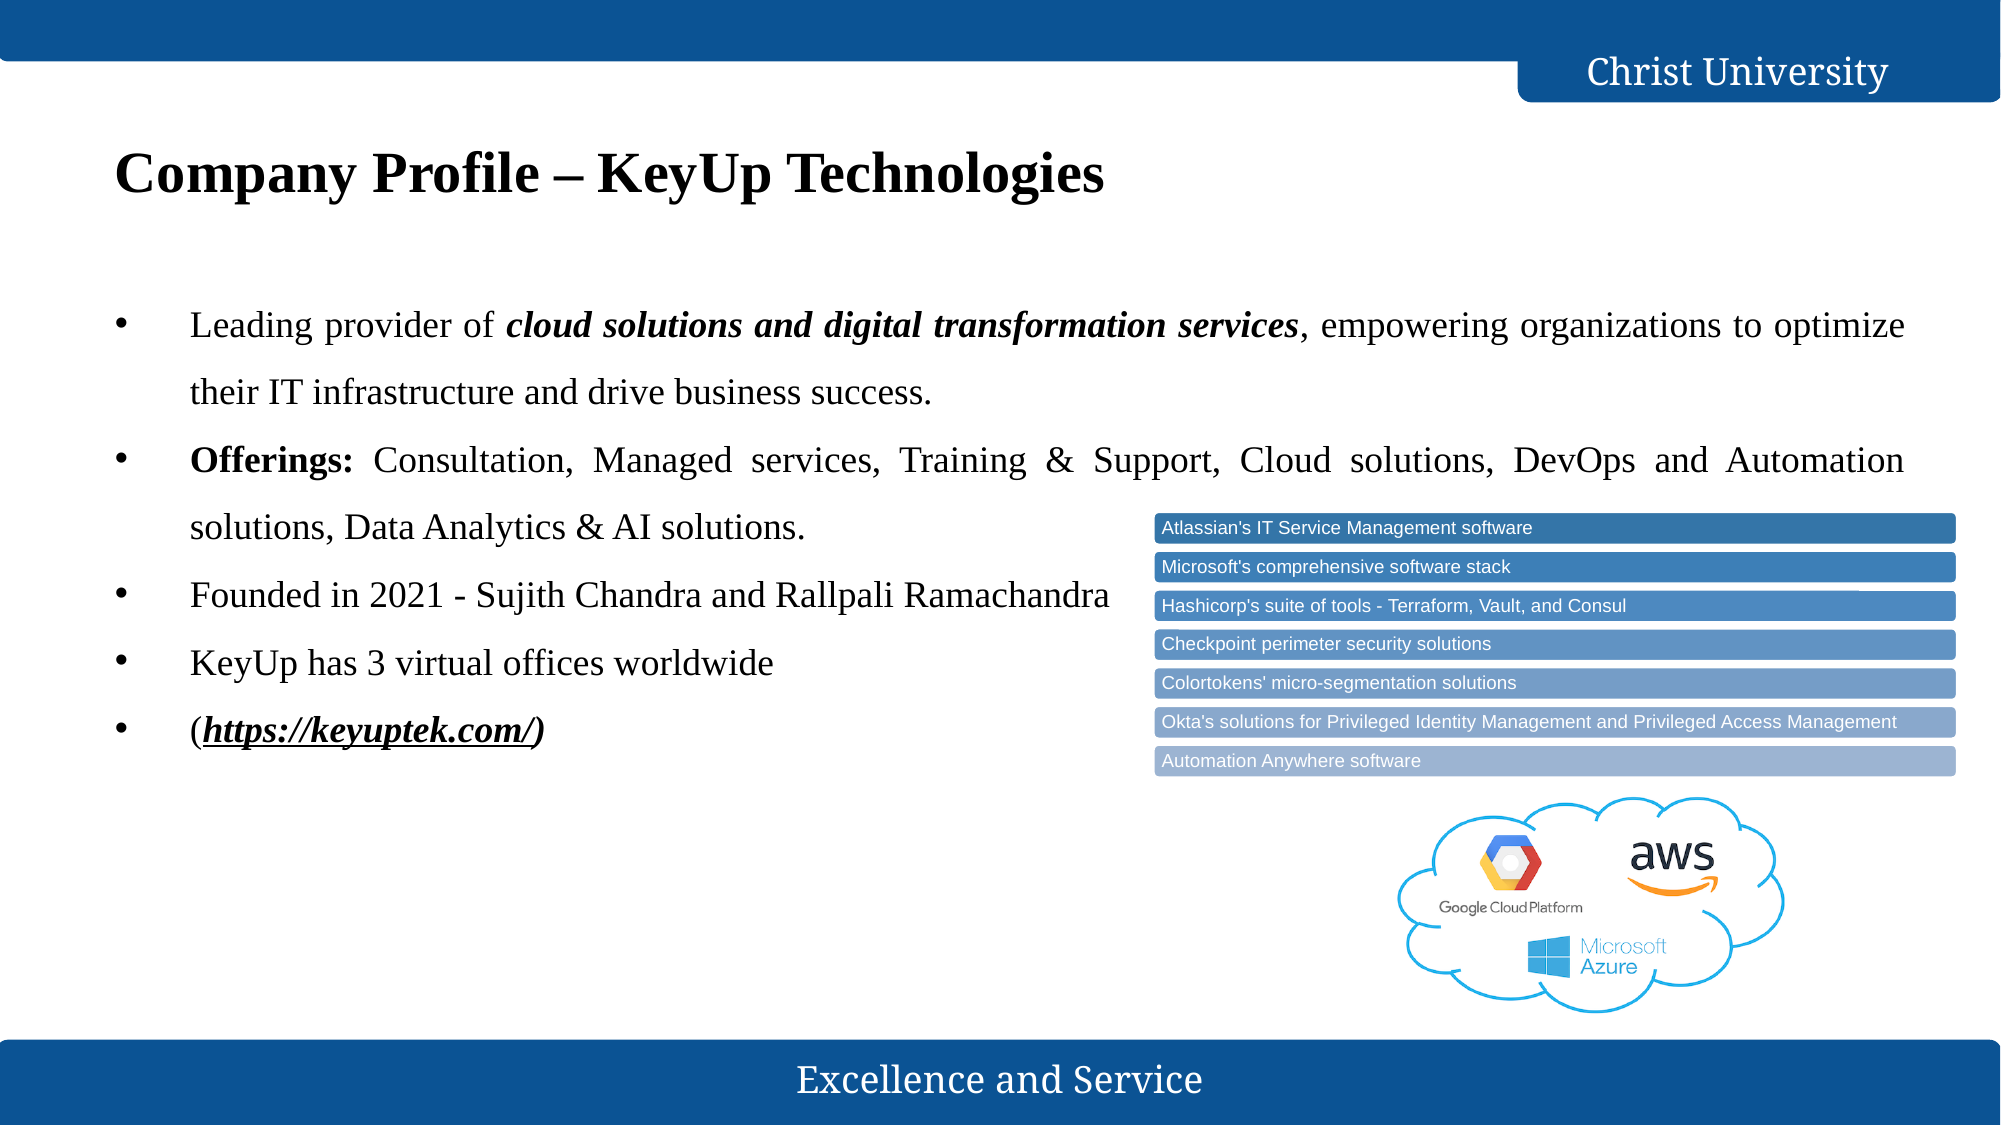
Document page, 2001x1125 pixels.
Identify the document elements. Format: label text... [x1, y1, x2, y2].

title Company Profile – KeyUp Technologies [99, 100, 1900, 220]
picture [1386, 789, 1799, 1025]
list Leading provider of cloud solutions and digital transformation services, empowering organizations to optimize their IT infrastructure and drive business success. Offerings: Consultation, Managed services, Training & Support, Cloud solutions, DevOps and Automation solutions, Data Analytics & AI solutions. Founded in 2021 - Sujith Chandra and Rallpali Ramachandra KeyUp has 3 virtual offices worldwide (https://keyuptek.com/) [99, 262, 1922, 994]
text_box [1152, 500, 1959, 789]
